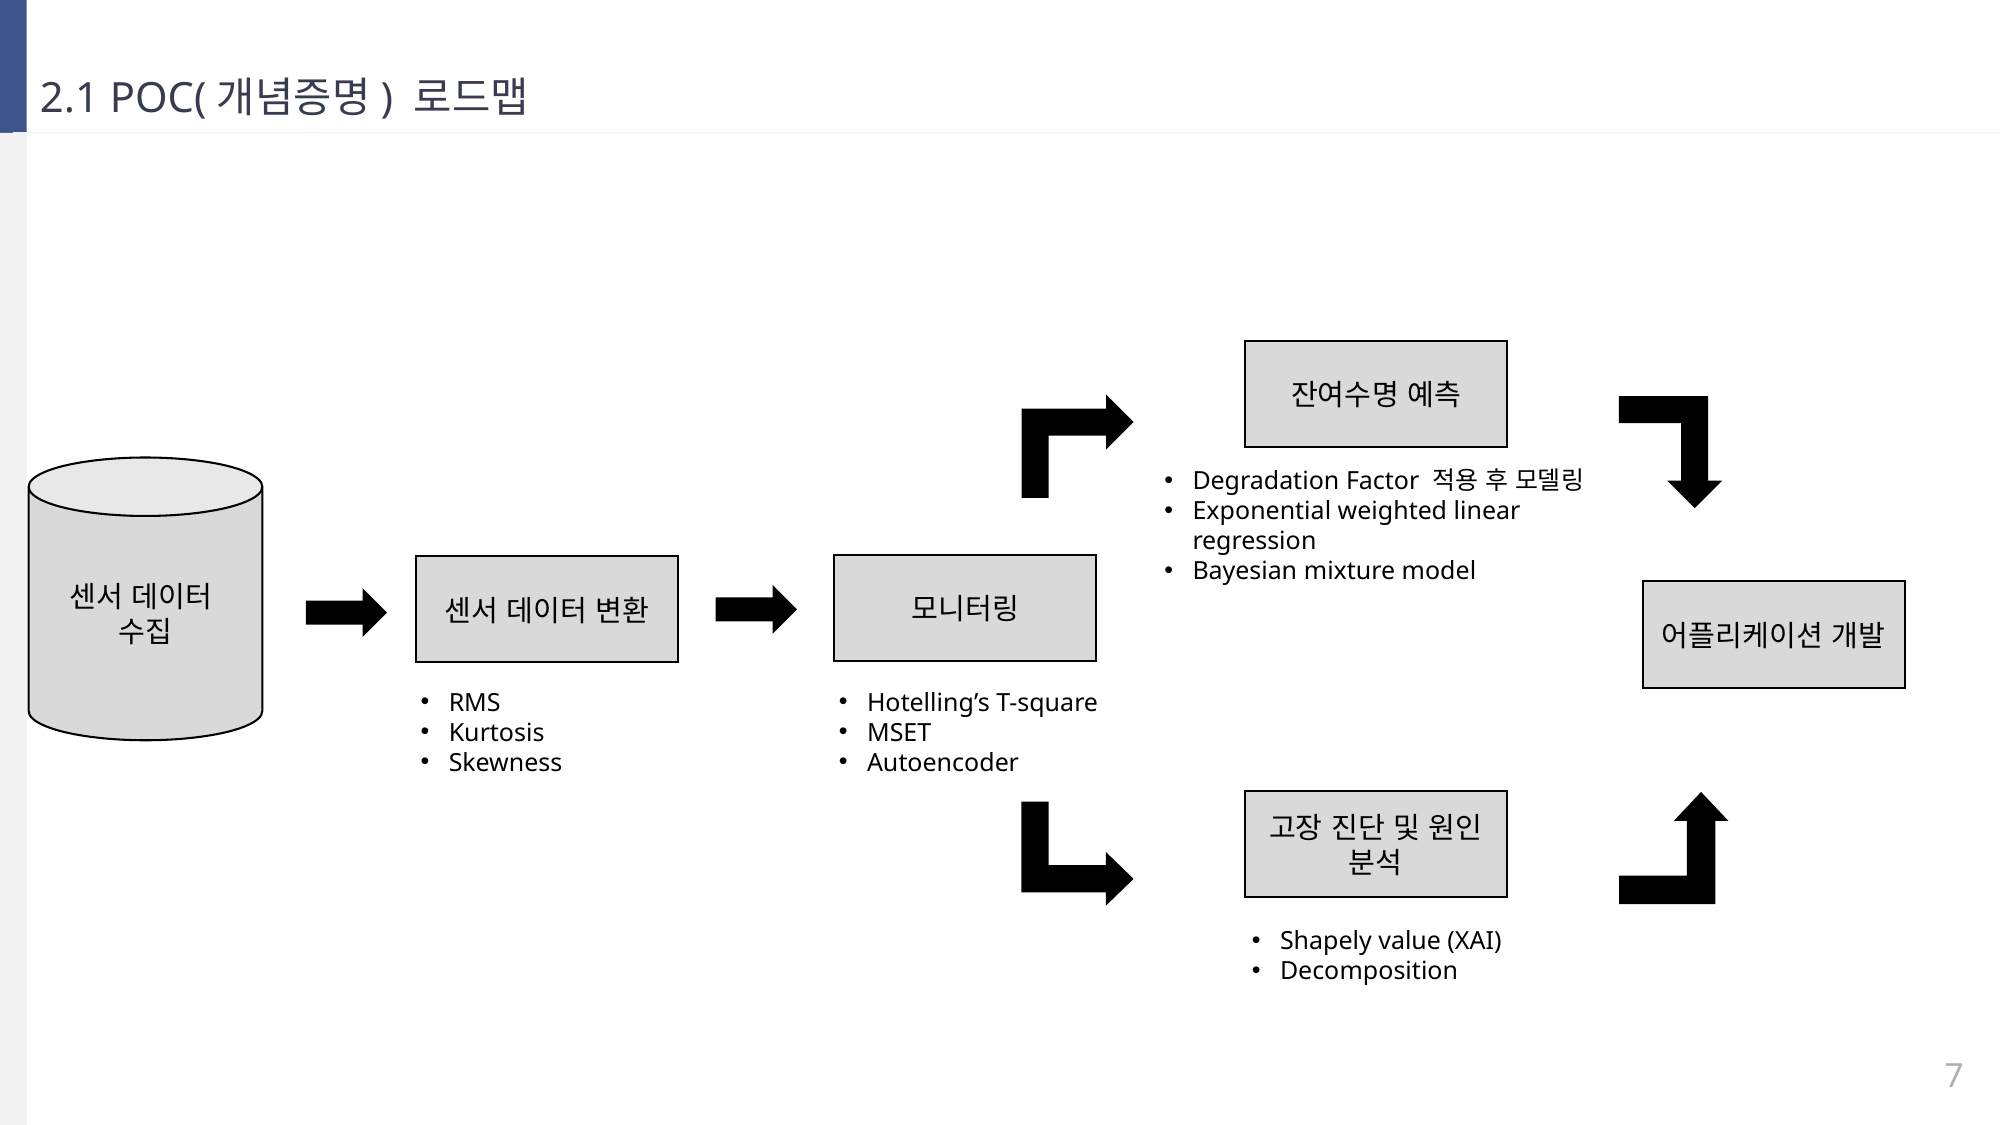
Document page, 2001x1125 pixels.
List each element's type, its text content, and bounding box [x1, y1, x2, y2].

text_box [1021, 801, 1134, 906]
text_box 잔여수명 예측 [1244, 340, 1508, 448]
text_box 2.1 POC(개념증명) 로드맵 [25, 63, 545, 128]
text_box Hotelling’s T-square MSET Autoencoder [824, 678, 1150, 784]
slide_number 7 [1528, 1046, 1979, 1107]
text_box 센서 데이터 변환 [415, 555, 679, 663]
text_box Shapely value (XAI) Decomposition [1237, 917, 1749, 992]
text_box [305, 588, 388, 637]
text_box [1021, 394, 1134, 498]
text_box 모니터링 [833, 554, 1097, 662]
text_box [1619, 791, 1729, 905]
text_box [715, 584, 797, 634]
text_box [1618, 396, 1723, 509]
text_box RMS Kurtosis Skewness [405, 678, 708, 784]
text_box 고장 진단 및 원인 분석 [1244, 790, 1508, 898]
text_box Degradation Factor 적용 후 모델링 Exponential weighted linear regression Bayesian mixture model [1149, 457, 1661, 592]
text_box 어플리케이션 개발 [1642, 580, 1906, 689]
text_box 센서 데이터 수집 [27, 456, 264, 742]
